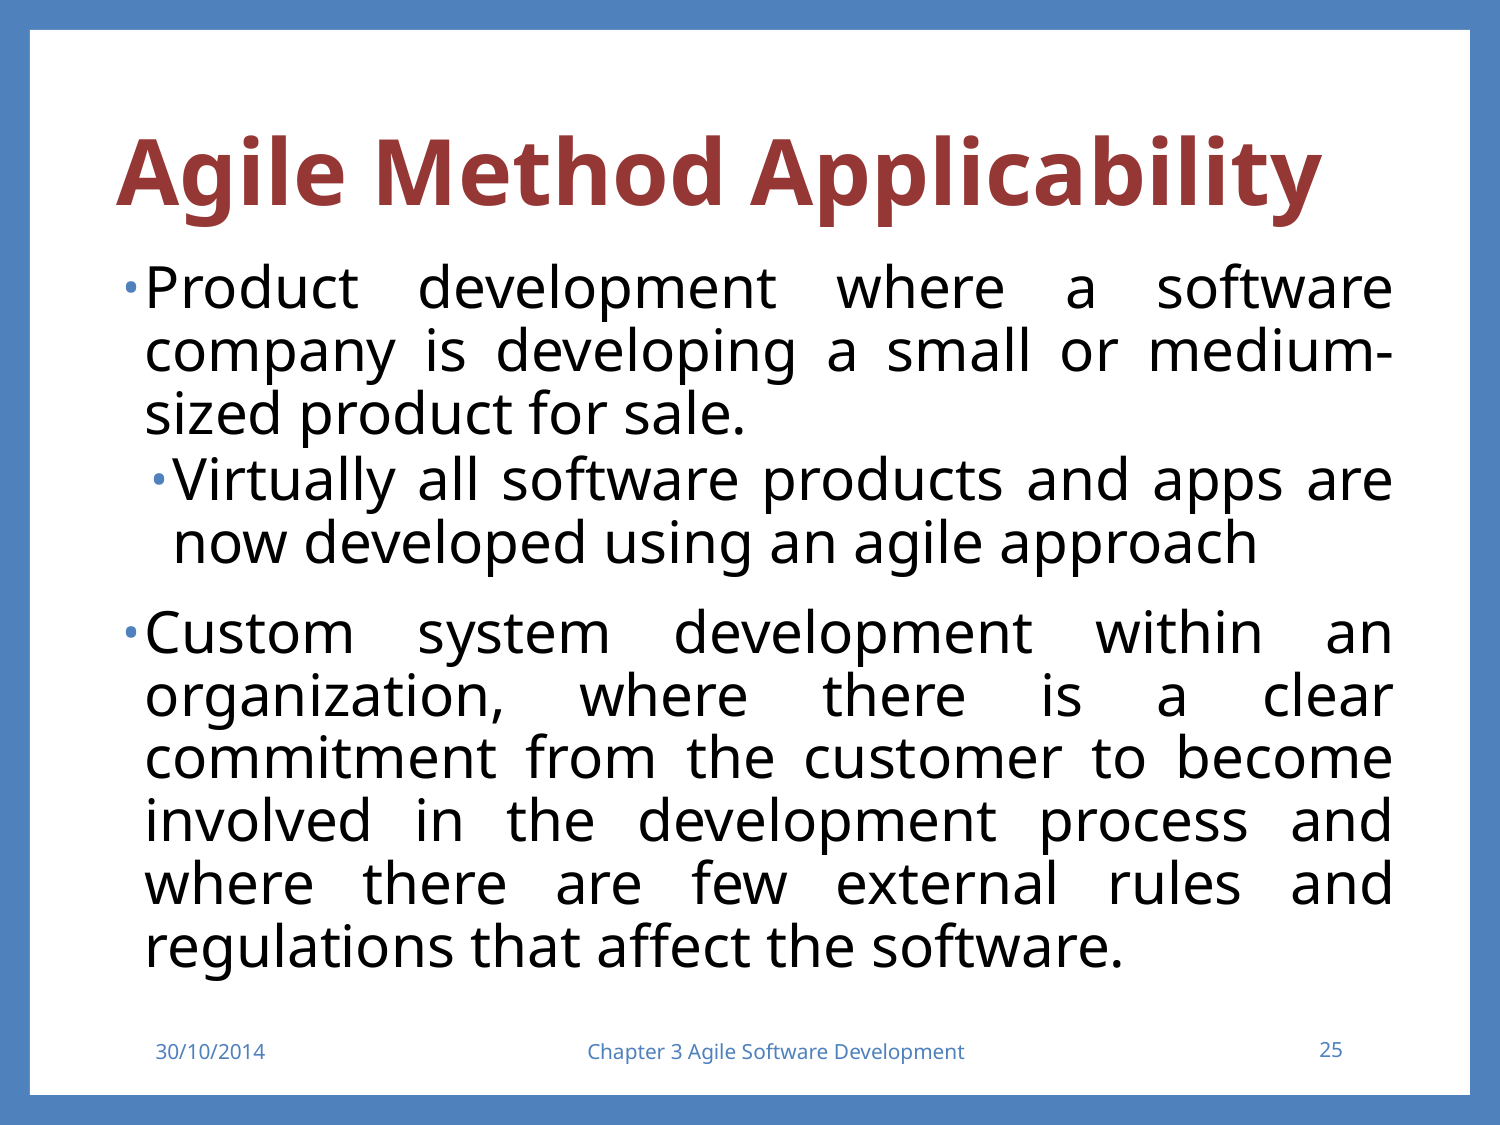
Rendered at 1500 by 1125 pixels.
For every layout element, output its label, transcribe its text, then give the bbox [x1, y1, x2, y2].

footer Chapter 3 Agile Software Development [485, 1020, 1067, 1081]
slide_number 25 [1147, 1020, 1358, 1081]
list Product development where a software company is developing a small or medium-sized product for sale. Virtually all software products and apps are now developed using an agile approach Custom system development within an organization, where there is a clear commitment from the customer to become involved in the development process and where there are few external rules and regulations that affect the software. [101, 251, 1410, 1000]
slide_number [140, 1020, 428, 1081]
title Agile Method Applicability [101, 64, 1410, 251]
